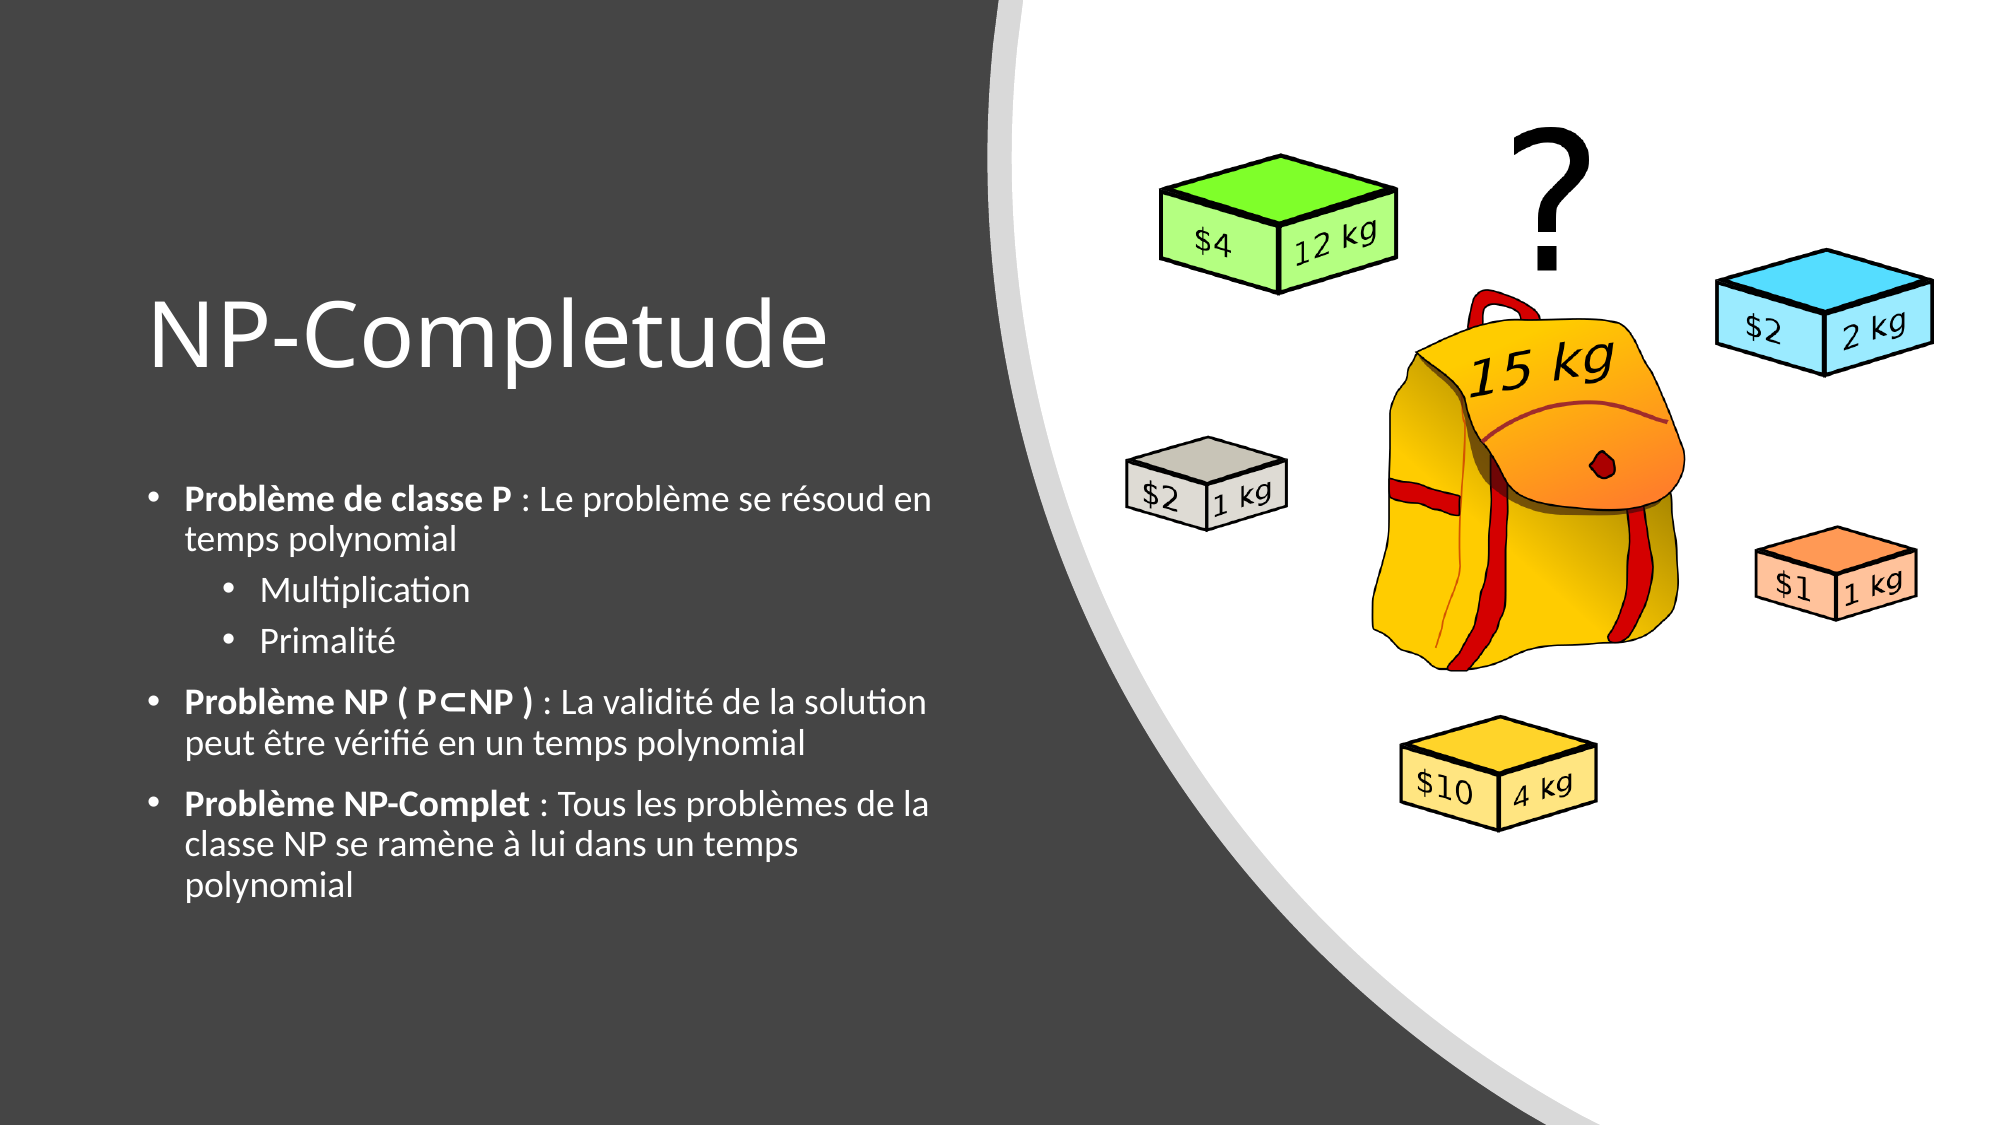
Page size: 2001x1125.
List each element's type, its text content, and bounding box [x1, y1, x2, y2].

text_box [1010, 0, 2000, 1125]
text_box [1223, 846, 1596, 1125]
list Problème de classe P : Le problème se résoud en temps polynomial Multiplication Primalité Problème NP ( P⊂NP ) : La validité de la solution peut être vérifié en un temps polynomial Problème NP-Complet : Tous les problèmes de la classe NP se ramène à lui dans un temps polynomial [132, 471, 954, 994]
picture [1104, 111, 1952, 846]
text_box [986, 0, 1104, 658]
title NP-Completude [131, 229, 953, 447]
